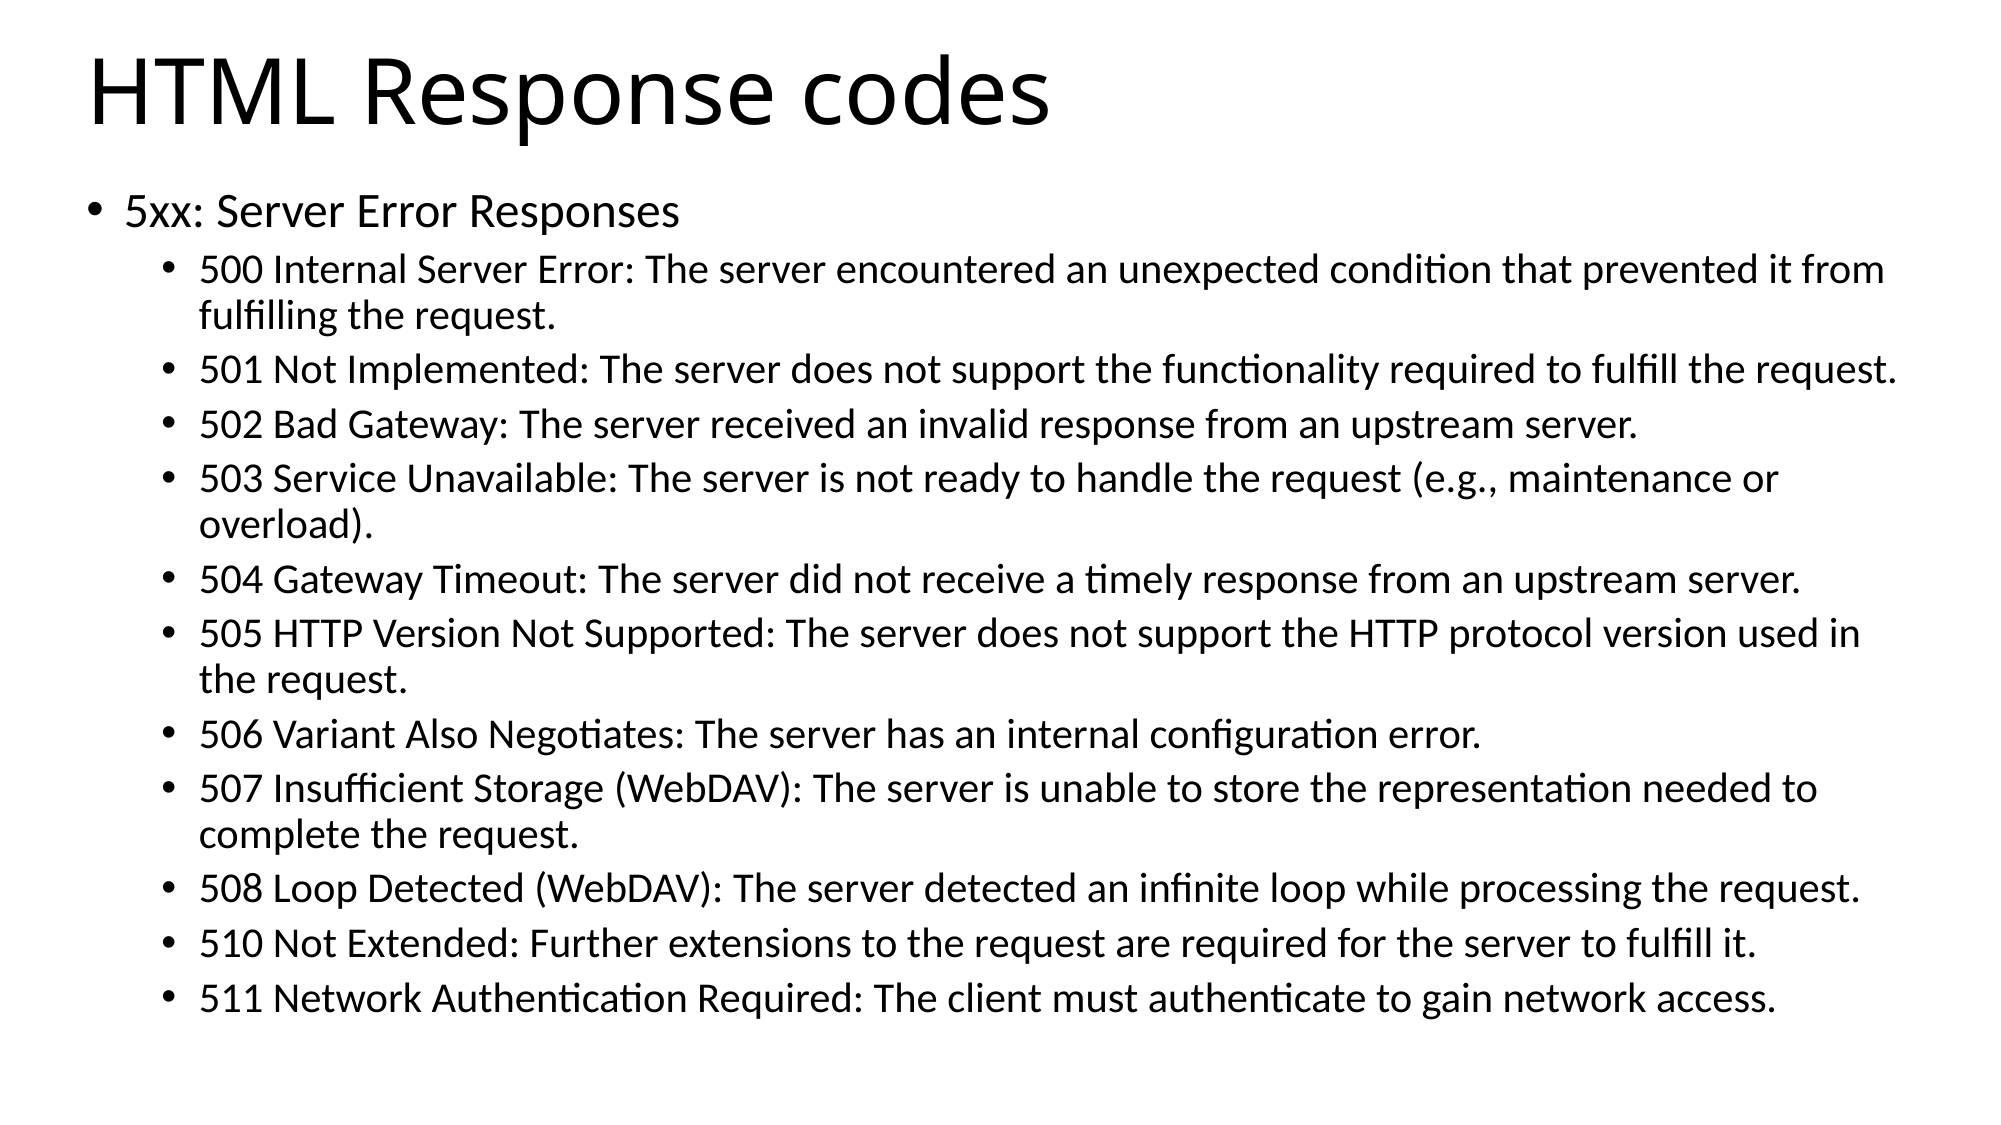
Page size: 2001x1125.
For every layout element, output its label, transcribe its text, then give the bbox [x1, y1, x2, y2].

list 5xx: Server Error Responses 500 Internal Server Error: The server encountered an unexpected condition that prevented it from fulfilling the request. 501 Not Implemented: The server does not support the functionality required to fulfill the request. 502 Bad Gateway: The server received an invalid response from an upstream server. 503 Service Unavailable: The server is not ready to handle the request (e.g., maintenance or overload). 504 Gateway Timeout: The server did not receive a timely response from an upstream server. 505 HTTP Version Not Supported: The server does not support the HTTP protocol version used in the request. 506 Variant Also Negotiates: The server has an internal configuration error. 507 Insufficient Storage (WebDAV): The server is unable to store the representation needed to complete the request. 508 Loop Detected (WebDAV): The server detected an infinite loop while processing the request. 510 Not Extended: Further extensions to the request are required for the server to fulfill it. 511 Network Authentication Required: The client must authenticate to gain network access. [71, 177, 1929, 1045]
title HTML Response codes [71, 29, 1863, 160]
